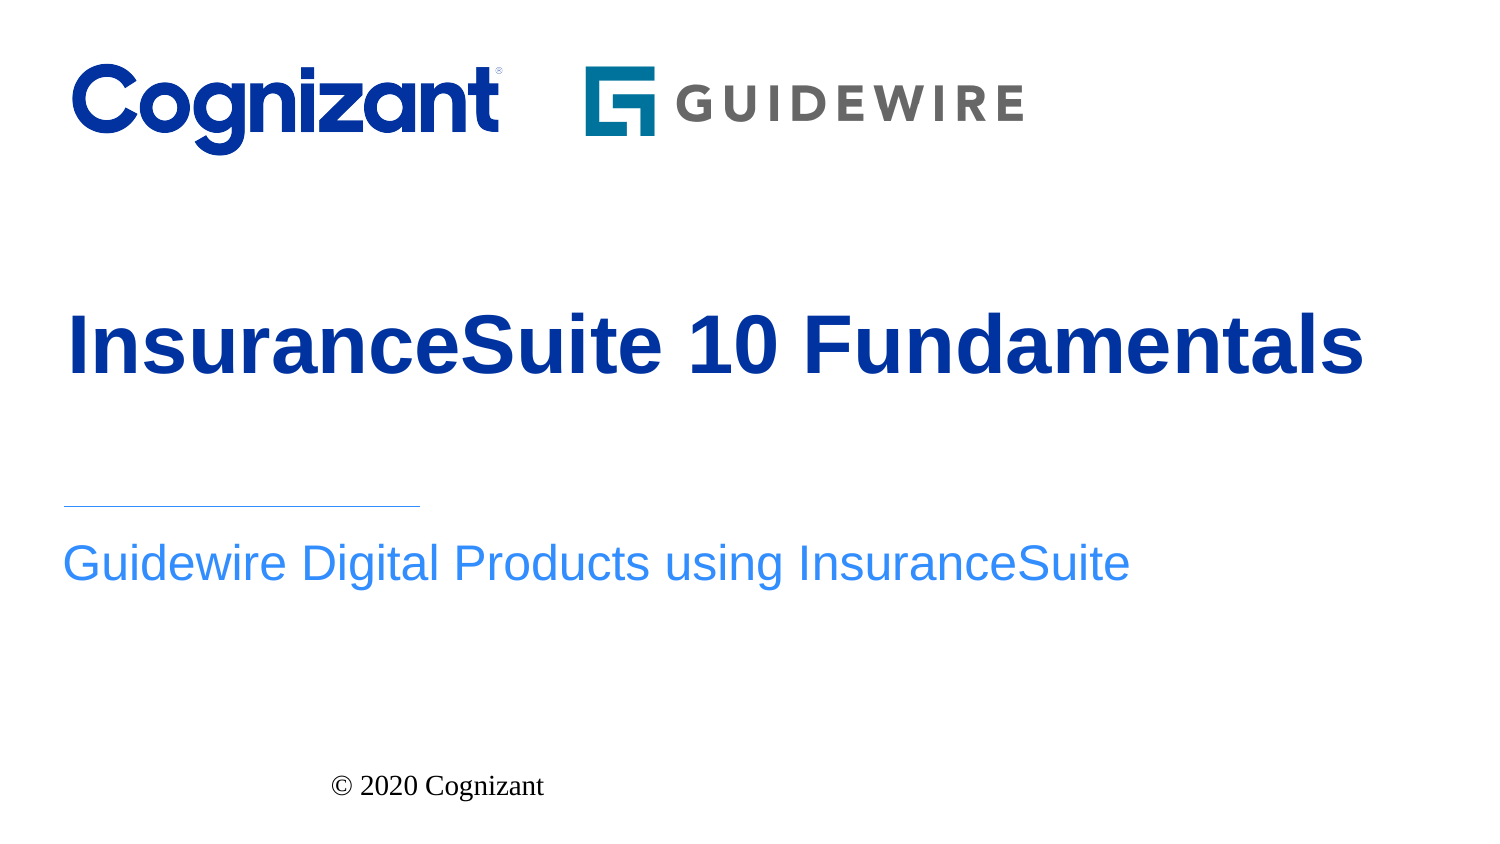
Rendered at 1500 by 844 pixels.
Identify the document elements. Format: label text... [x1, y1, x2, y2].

list Guidewire Digital Products using InsuranceSuite [62, 539, 1429, 582]
footer © 2020 Cognizant [62, 770, 813, 801]
picture [576, 50, 1033, 152]
picture [21, 12, 553, 206]
title InsuranceSuite 10 Fundamentals [67, 301, 1438, 393]
